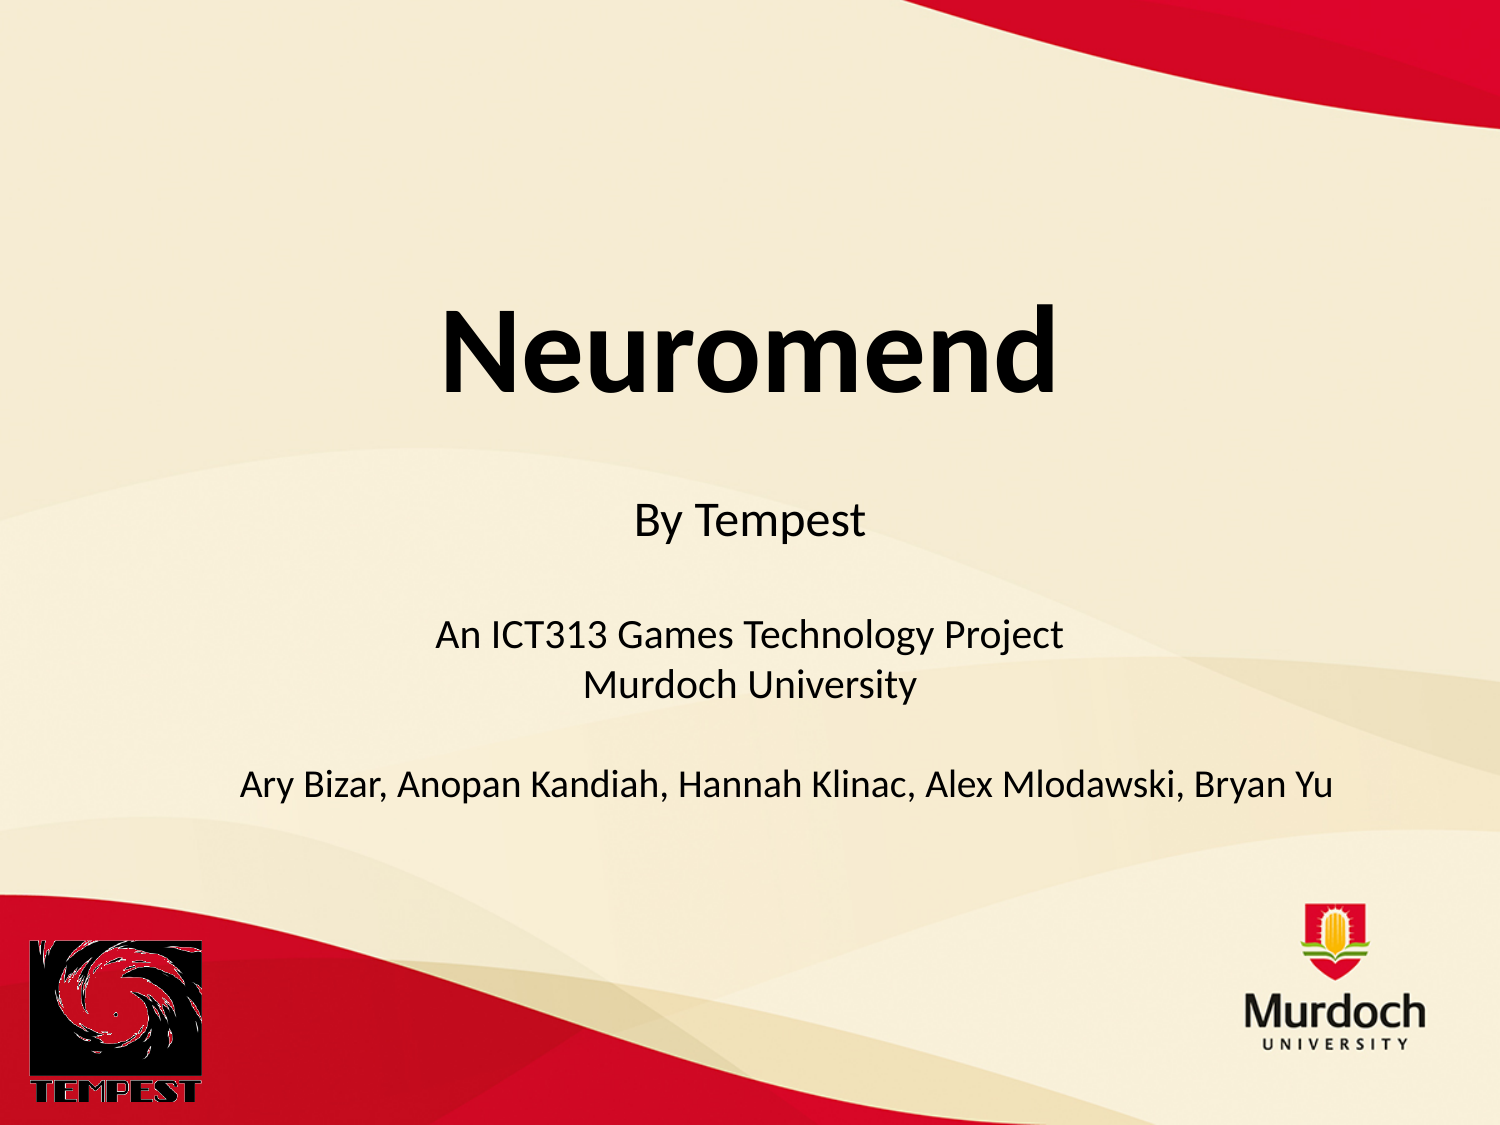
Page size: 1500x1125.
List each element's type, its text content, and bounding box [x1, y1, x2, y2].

picture [0, 0, 1500, 1125]
title Neuromend [112, 196, 1388, 491]
subtitle By Tempest An ICT313 Games Technology Project Murdoch University Ary Bizar, Anopan Kandiah, Hannah Klinac, Alex Mlodawski, Bryan Yu [17, 491, 1483, 906]
